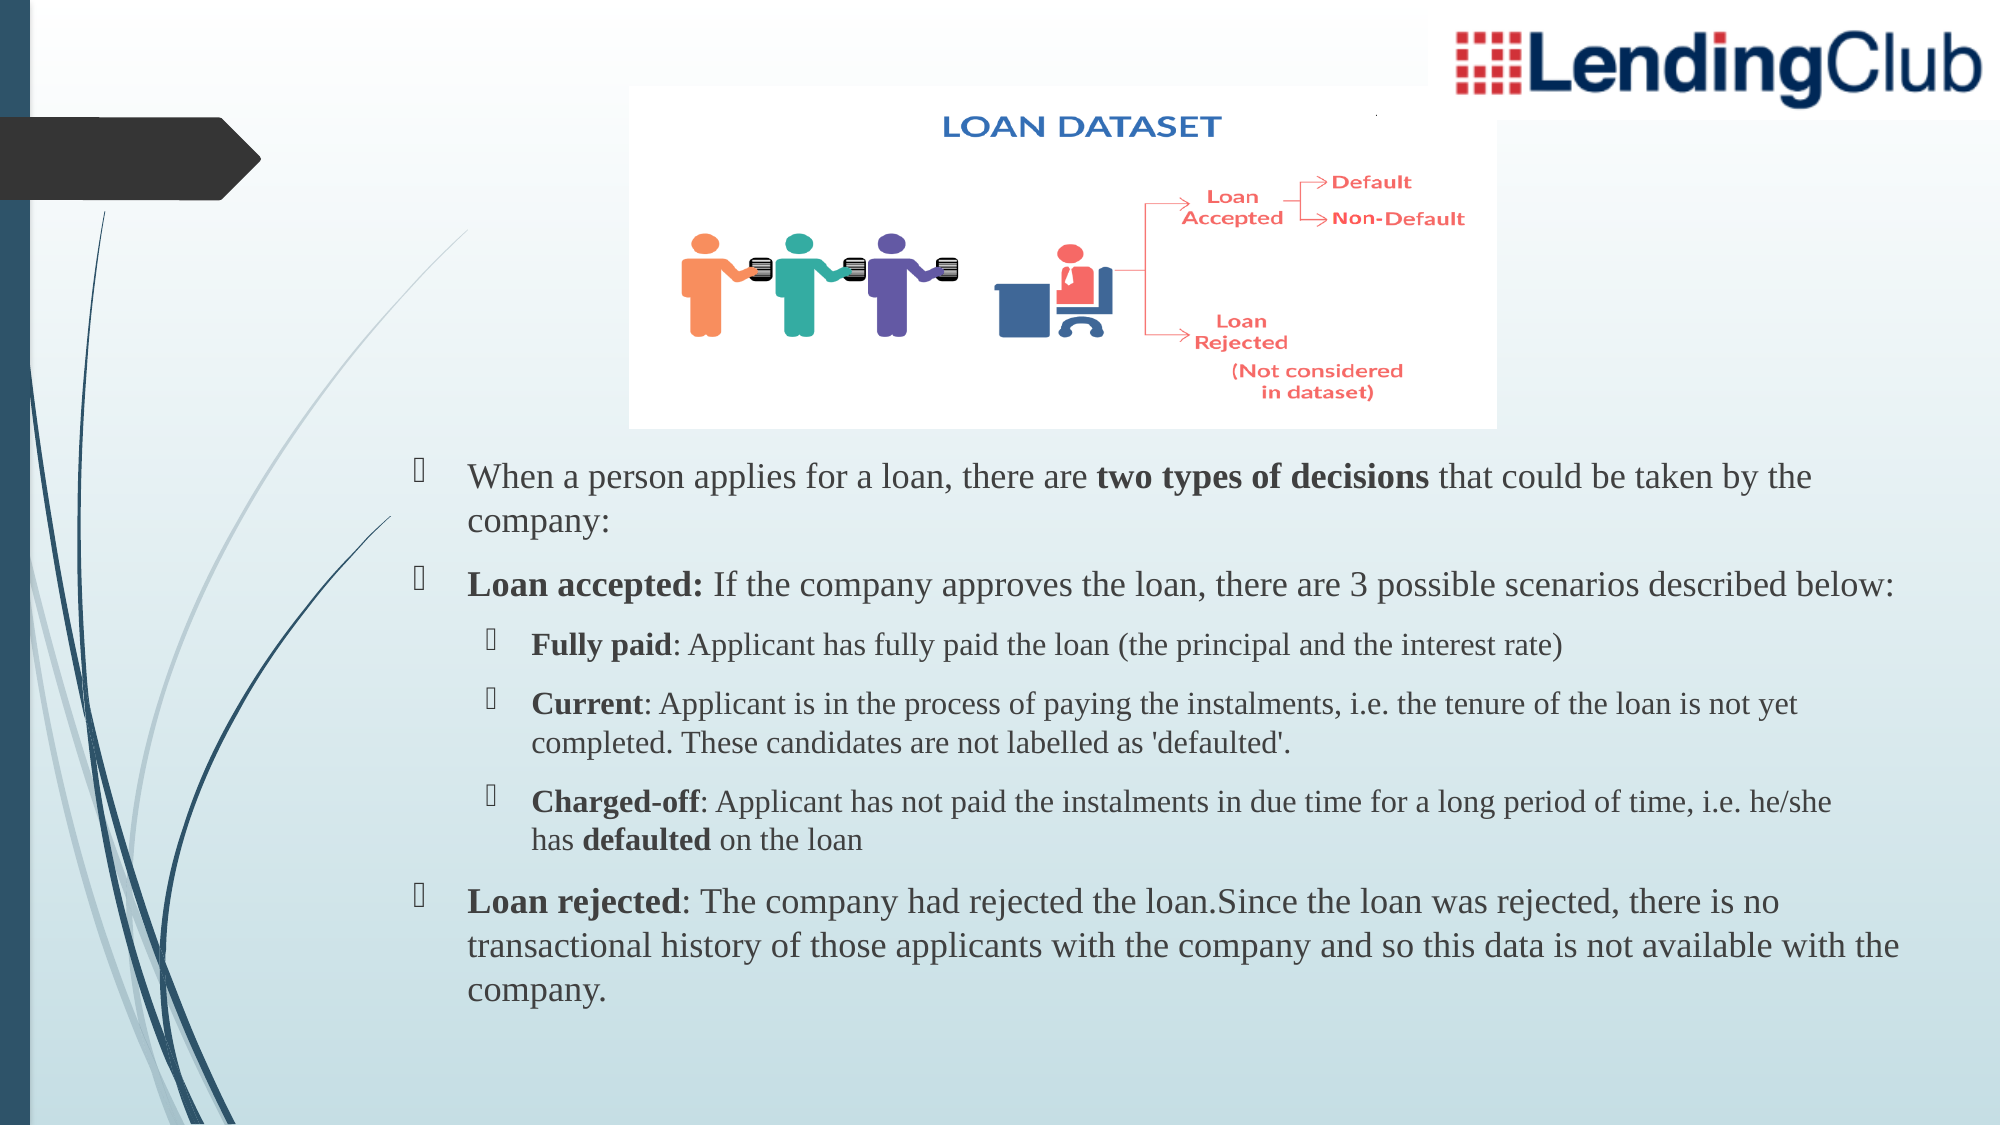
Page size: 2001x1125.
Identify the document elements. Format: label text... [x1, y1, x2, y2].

list When a person applies for a loan, there are two types of decisions that could be taken by the company: Loan accepted: If the company approves the loan, there are 3 possible scenarios described below: Fully paid: Applicant has fully paid the loan (the principal and the interest rate) Current: Applicant is in the process of paying the instalments, i.e. the tenure of the loan is not yet completed. These candidates are not labelled as 'defaulted'. Charged-off: Applicant has not paid the instalments in due time for a long period of time, i.e. he/she has defaulted on the loan Loan rejected: The company had rejected the loan.Since the loan was rejected, there is no transactional history of those applicants with the company and so this data is not available with the company. [398, 444, 1924, 1036]
picture [629, 6, 2000, 429]
